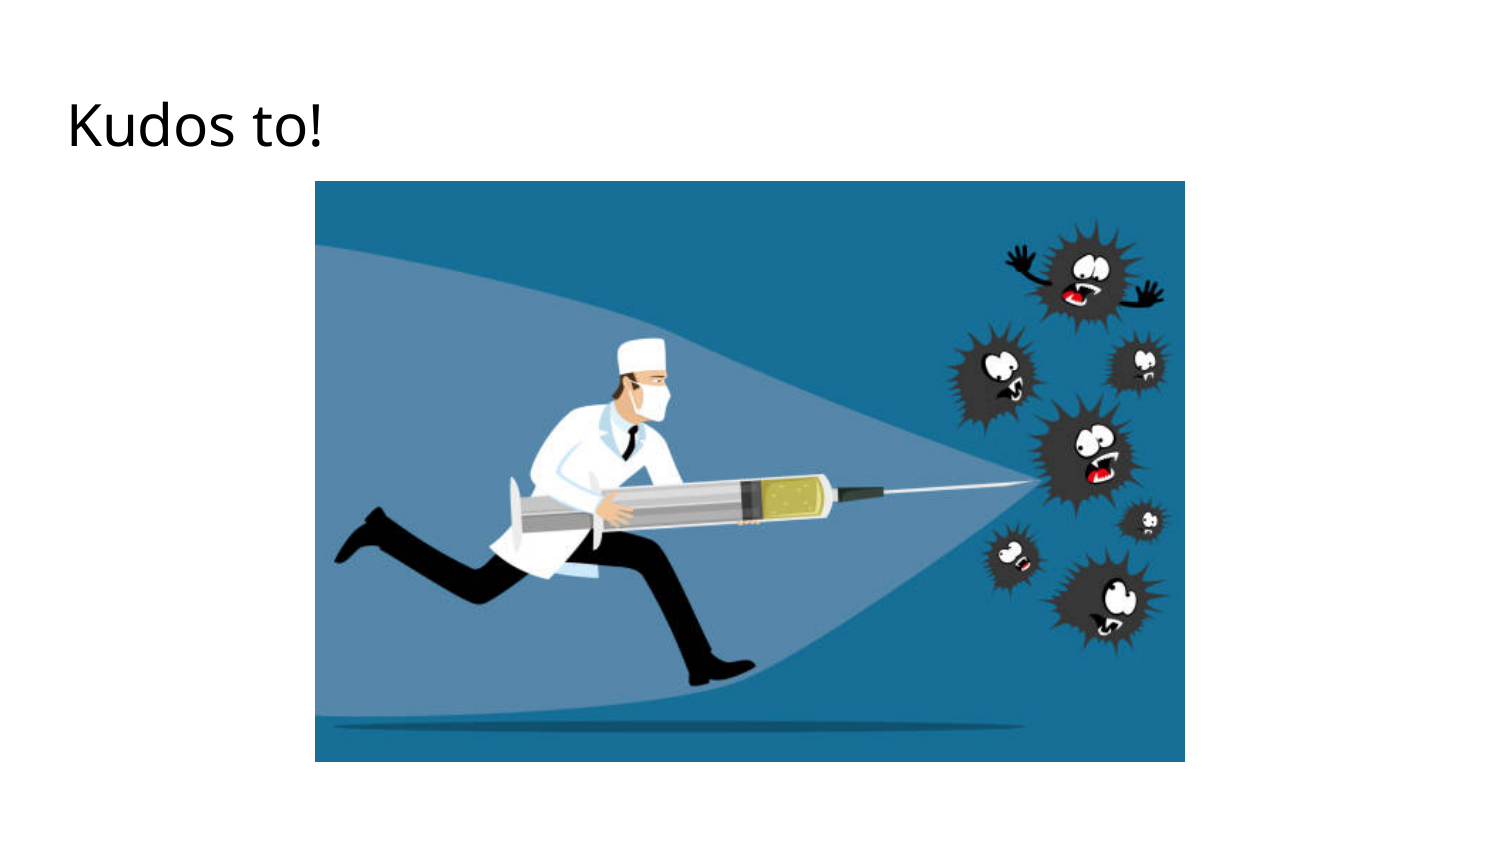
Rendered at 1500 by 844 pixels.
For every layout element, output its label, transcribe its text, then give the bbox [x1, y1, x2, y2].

title Kudos to! [51, 72, 1449, 167]
picture [314, 181, 1186, 763]
